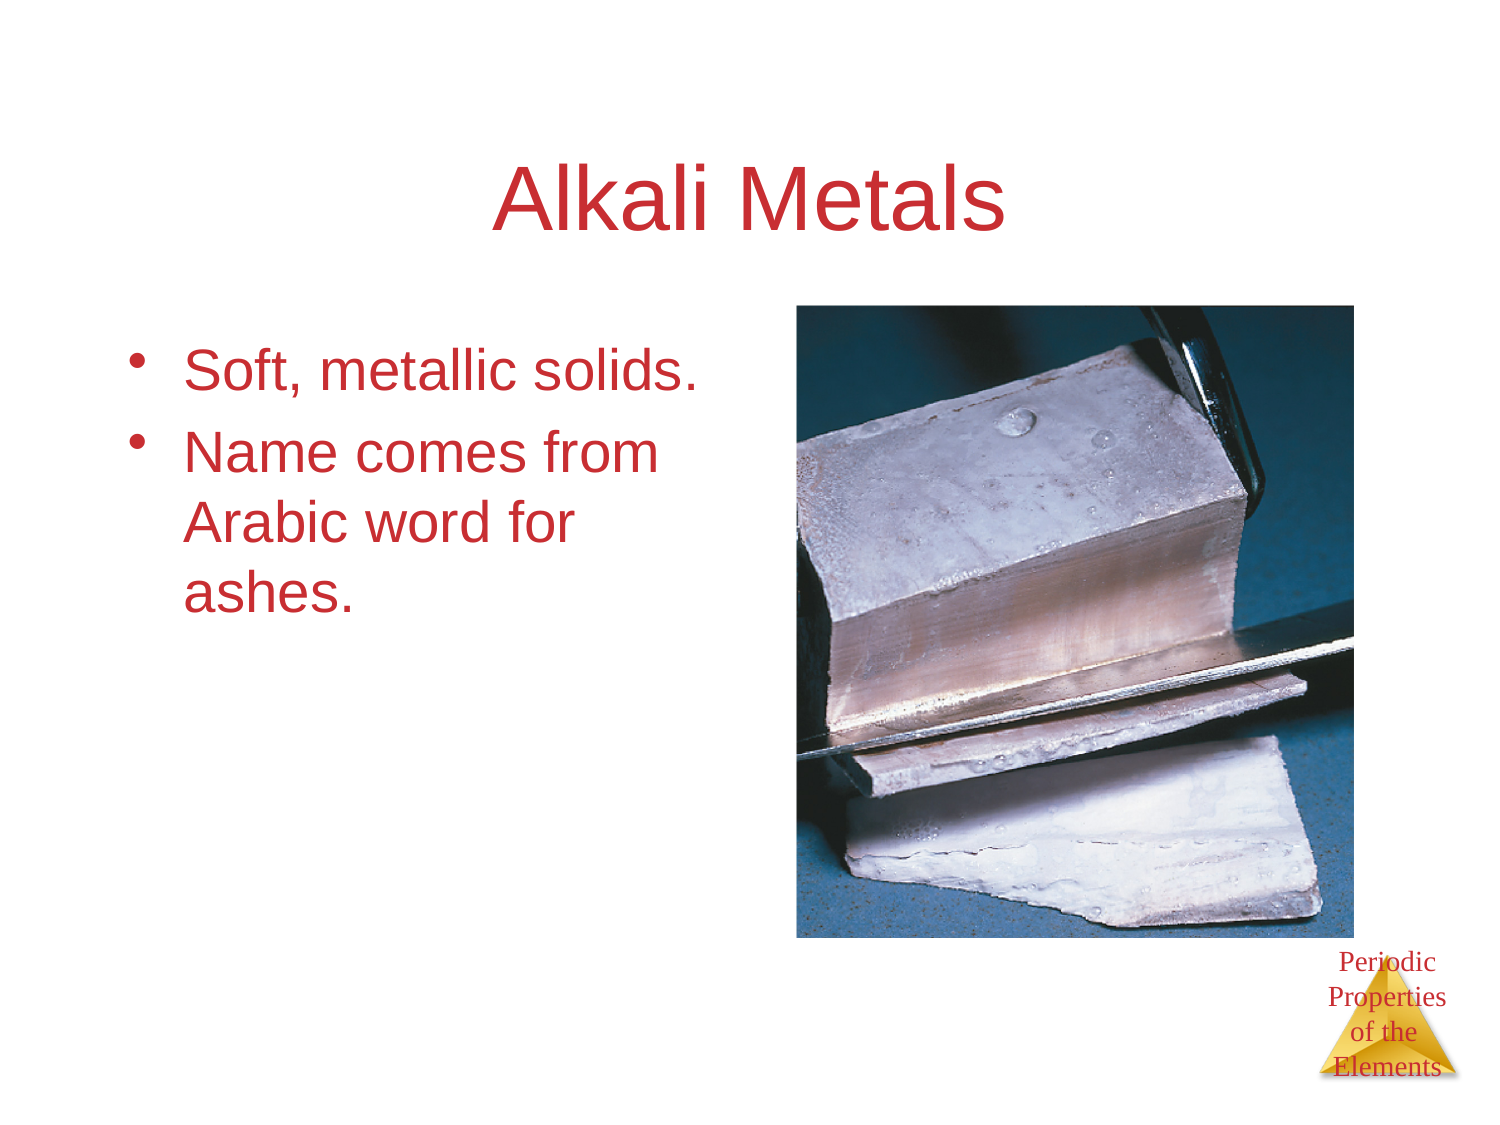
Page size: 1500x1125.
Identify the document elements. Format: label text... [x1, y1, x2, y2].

picture [1275, 899, 1500, 1125]
title Alkali Metals [0, 99, 1500, 288]
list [790, 299, 1360, 938]
list Soft, metallic solids. Name comes from Arabic word for ashes. [112, 324, 738, 1001]
